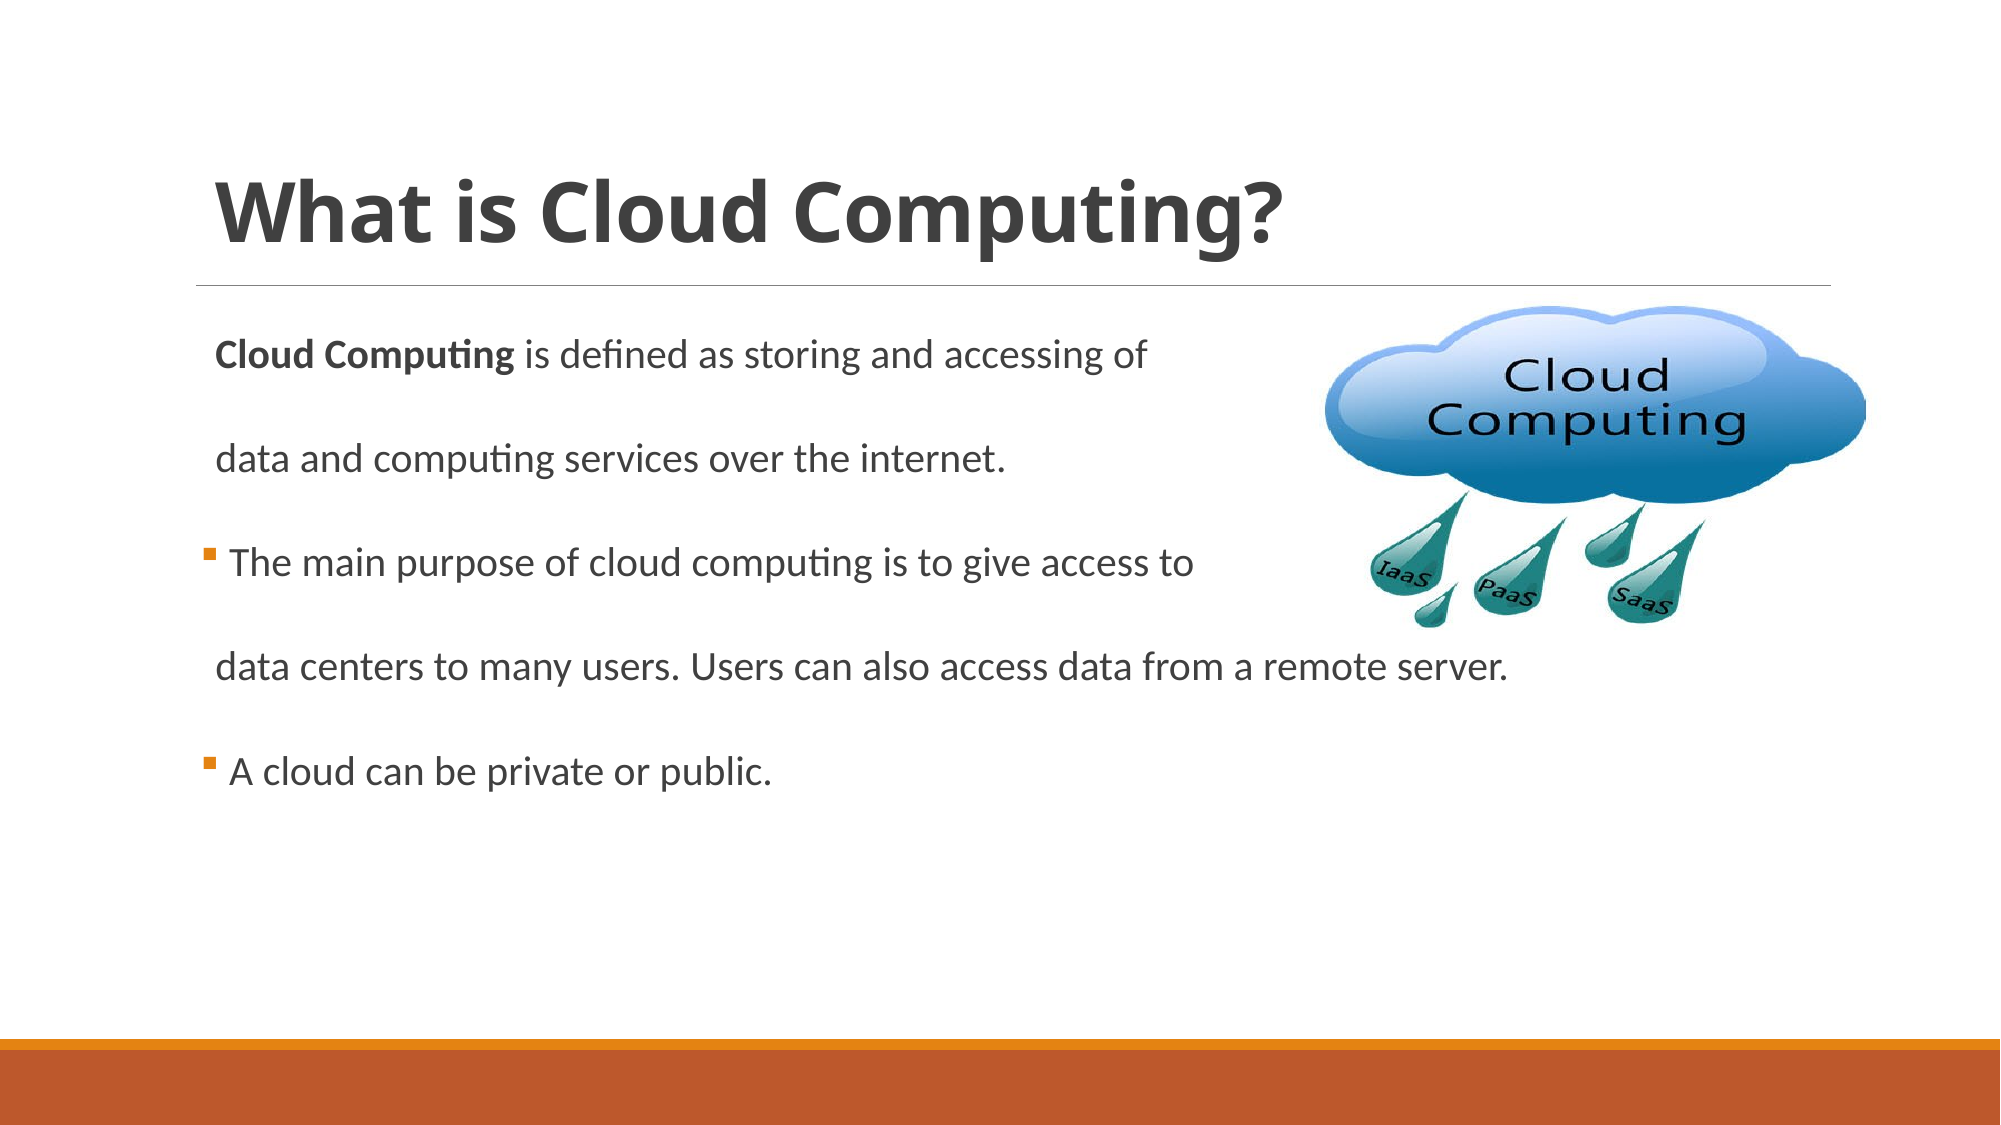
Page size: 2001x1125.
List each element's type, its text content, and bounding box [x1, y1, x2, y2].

list Cloud Computing is defined as storing and accessing of data and computing services over the internet. The main purpose of cloud computing is to give access to data centers to many users. Users can also access data from a remote server. A cloud can be private or public. [200, 294, 1851, 955]
picture [1310, 293, 1885, 634]
title What is Cloud Computing? [200, 28, 1851, 267]
